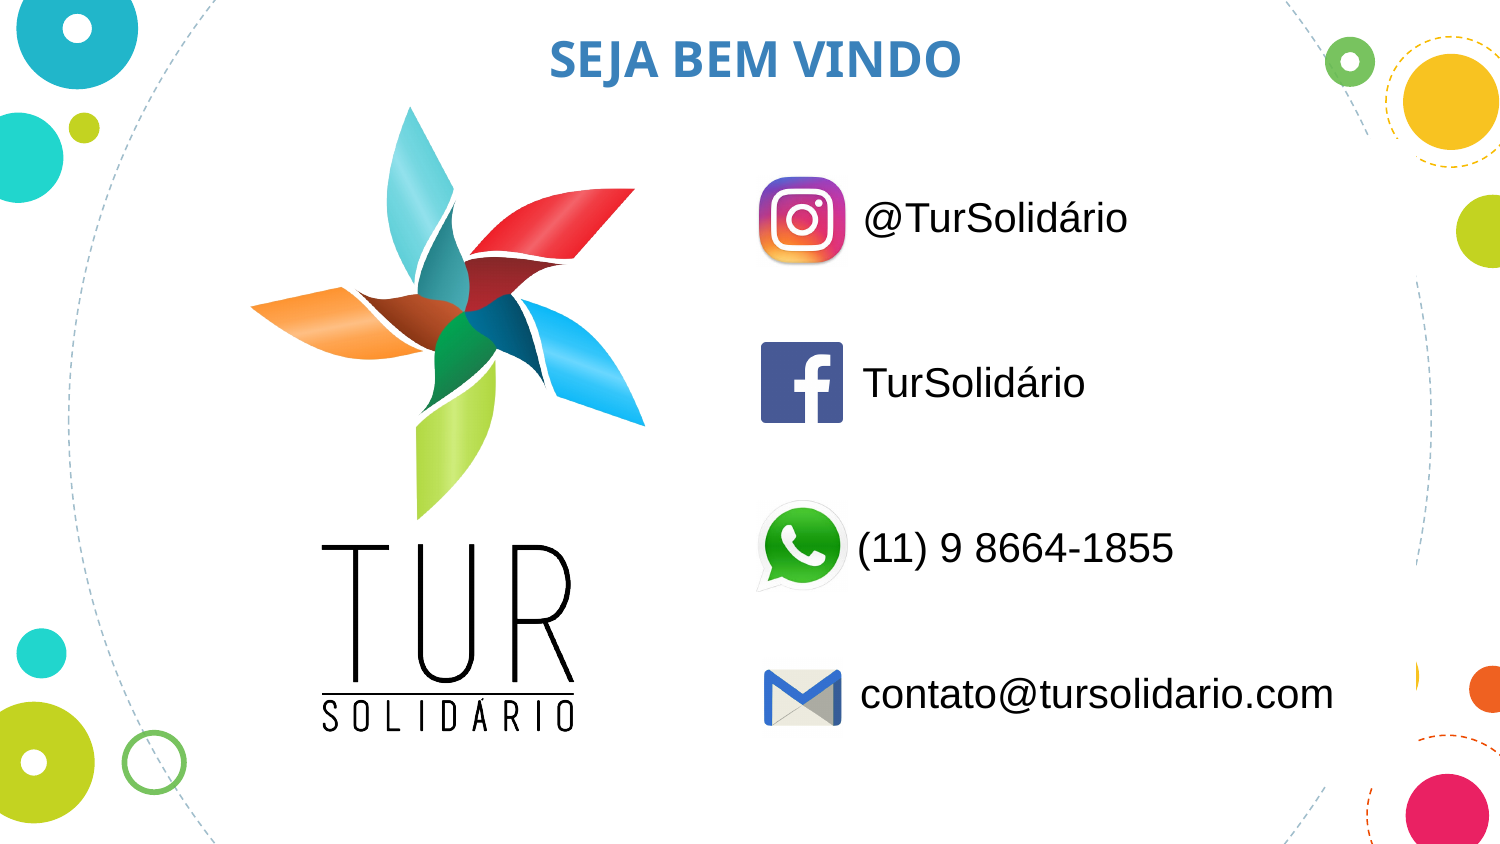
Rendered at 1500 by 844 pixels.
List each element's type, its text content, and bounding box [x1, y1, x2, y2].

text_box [707, 140, 1415, 784]
text_box SEJA BEM VINDO [159, 19, 1354, 95]
picture [104, 79, 791, 766]
